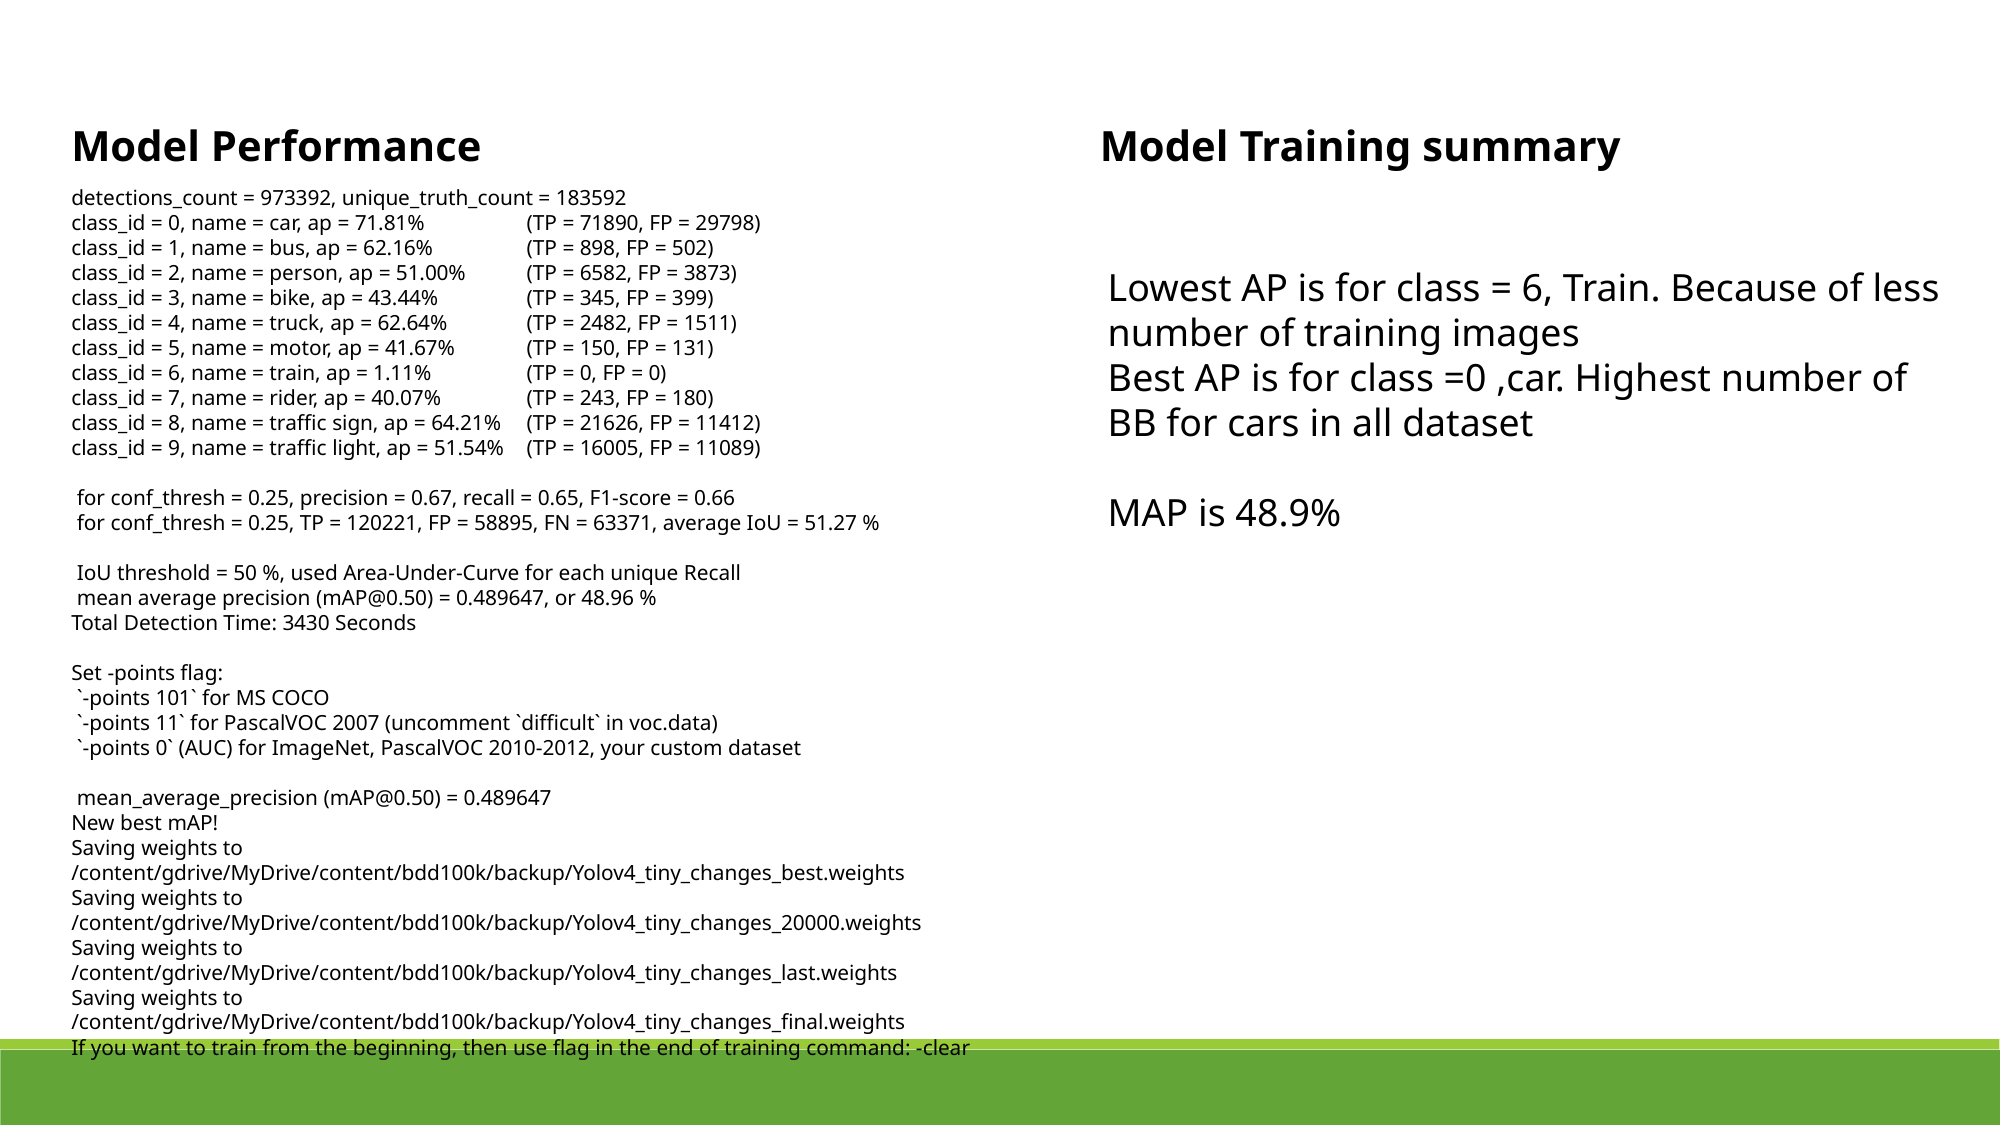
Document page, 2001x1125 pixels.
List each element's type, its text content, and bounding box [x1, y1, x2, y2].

text_box detections_count = 973392, unique_truth_count = 183592 class_id = 0, name = car, ap = 71.81% (TP = 71890, FP = 29798) class_id = 1, name = bus, ap = 62.16% (TP = 898, FP = 502) class_id = 2, name = person, ap = 51.00% (TP = 6582, FP = 3873) class_id = 3, name = bike, ap = 43.44% (TP = 345, FP = 399) class_id = 4, name = truck, ap = 62.64% (TP = 2482, FP = 1511) class_id = 5, name = motor, ap = 41.67% (TP = 150, FP = 131) class_id = 6, name = train, ap = 1.11% (TP = 0, FP = 0) class_id = 7, name = rider, ap = 40.07% (TP = 243, FP = 180) class_id = 8, name = traffic sign, ap = 64.21% (TP = 21626, FP = 11412) class_id = 9, name = traffic light, ap = 51.54% (TP = 16005, FP = 11089) for conf_thresh = 0.25, precision = 0.67, recall = 0.65, F1-score = 0.66 for conf_thresh = 0.25, TP = 120221, FP = 58895, FN = 63371, average IoU = 51.27 % IoU threshold = 50 %, used Area-Under-Curve for each unique Recall mean average precision (mAP@0.50) = 0.489647, or 48.96 % Total Detection Time: 3430 Seconds Set -points flag: `-points 101` for MS COCO `-points 11` for PascalVOC 2007 (uncomment `difficult` in voc.data) `-points 0` (AUC) for ImageNet, PascalVOC 2010-2012, your custom dataset mean_average_precision (mAP@0.50) = 0.489647 New best mAP! Saving weights to /content/gdrive/MyDrive/content/bdd100k/backup/Yolov4_tiny_changes_best.weights Saving weights to /content/gdrive/MyDrive/content/bdd100k/backup/Yolov4_tiny_changes_20000.weights Saving weights to /content/gdrive/MyDrive/content/bdd100k/backup/Yolov4_tiny_changes_last.weights Saving weights to /content/gdrive/MyDrive/content/bdd100k/backup/Yolov4_tiny_changes_final.weights If you want to train from the beginning, then use flag in the end of training command: -clear [56, 177, 1085, 1067]
text_box Model Training summary [1084, 111, 1955, 177]
text_box Lowest AP is for class = 6, Train. Because of less number of training images Best AP is for class =0 ,car. Highest number of BB for cars in all dataset MAP is 48.9% [1092, 256, 1963, 542]
text_box Model Performance [56, 111, 1084, 177]
